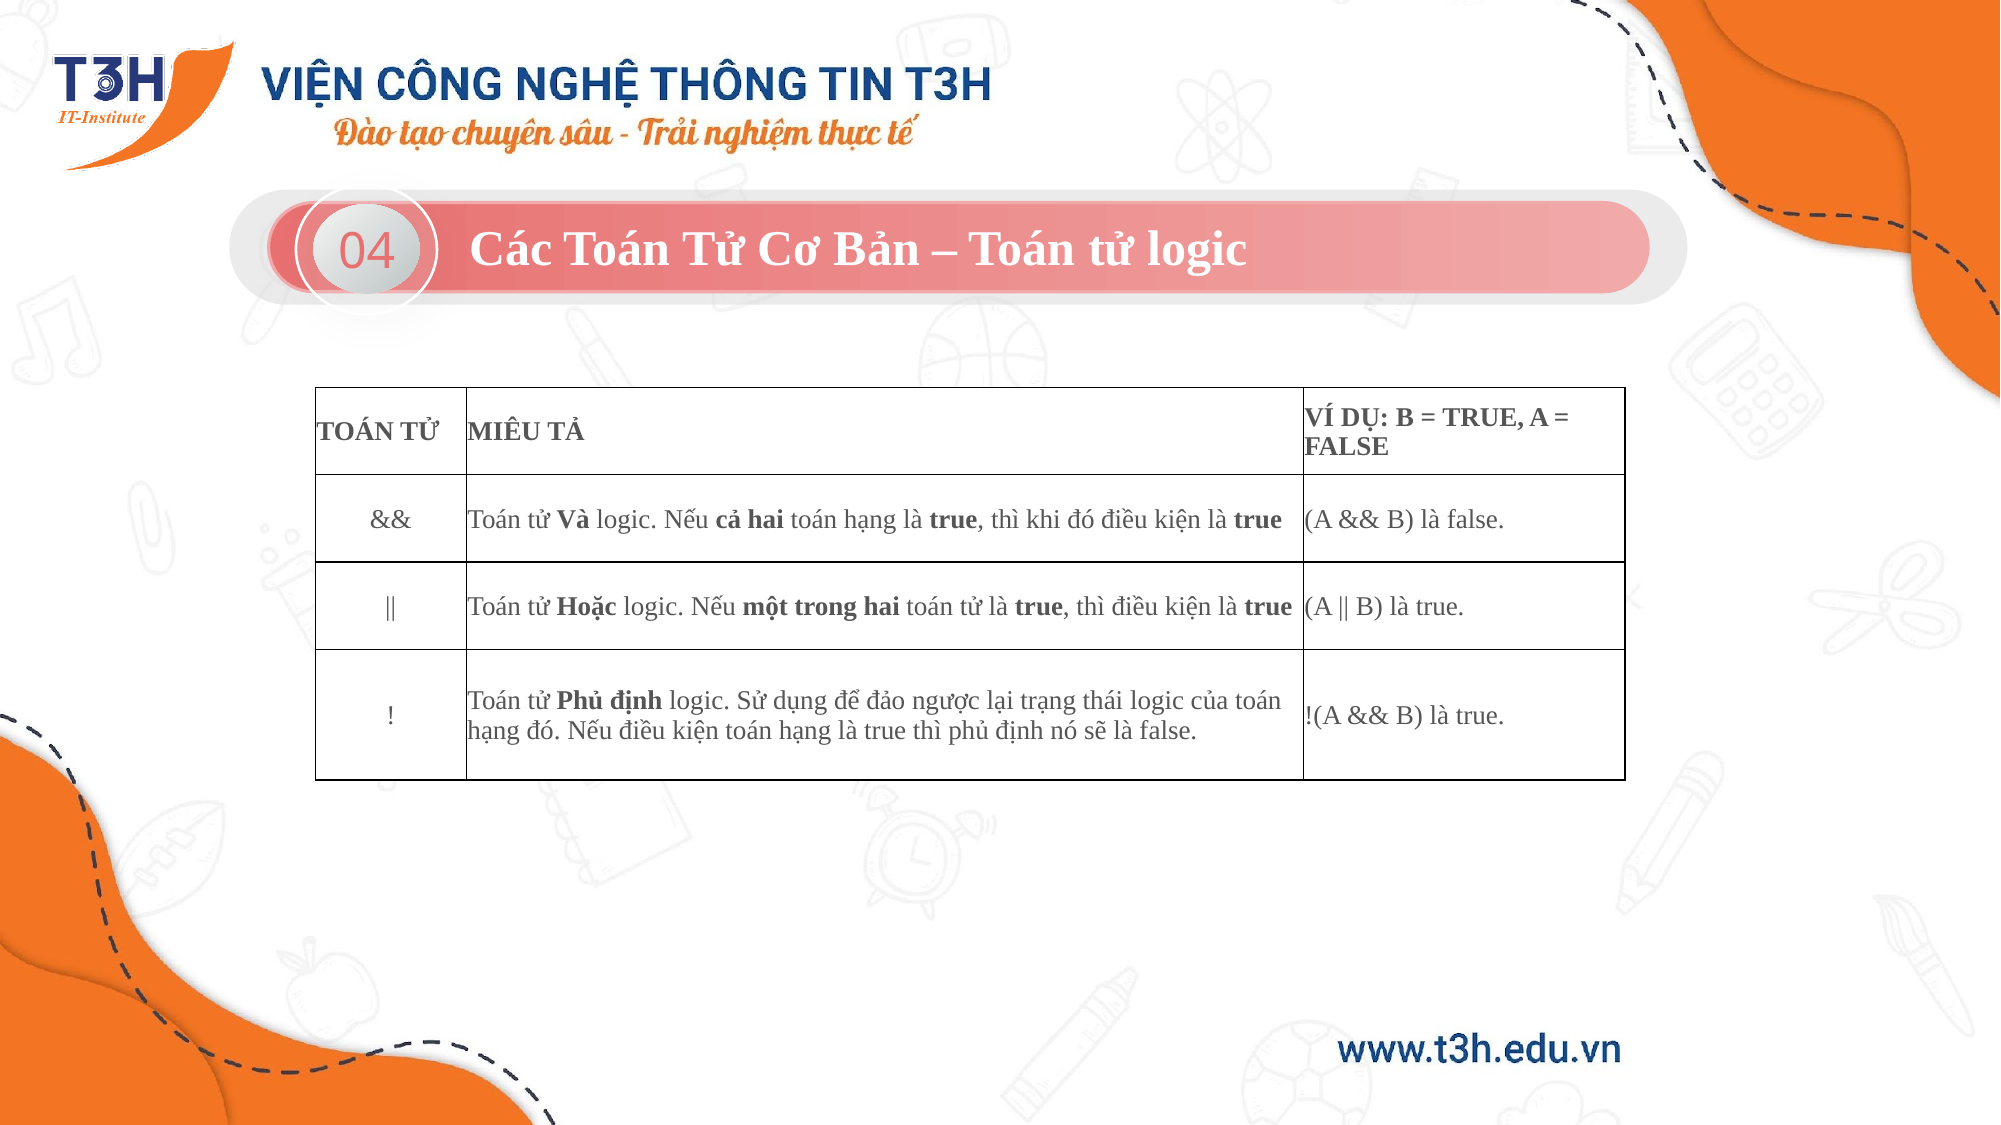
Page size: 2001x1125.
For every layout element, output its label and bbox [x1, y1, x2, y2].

text_box [295, 184, 438, 315]
text_box [442, 189, 1688, 305]
text_box [228, 189, 291, 305]
picture [0, 0, 2000, 1125]
